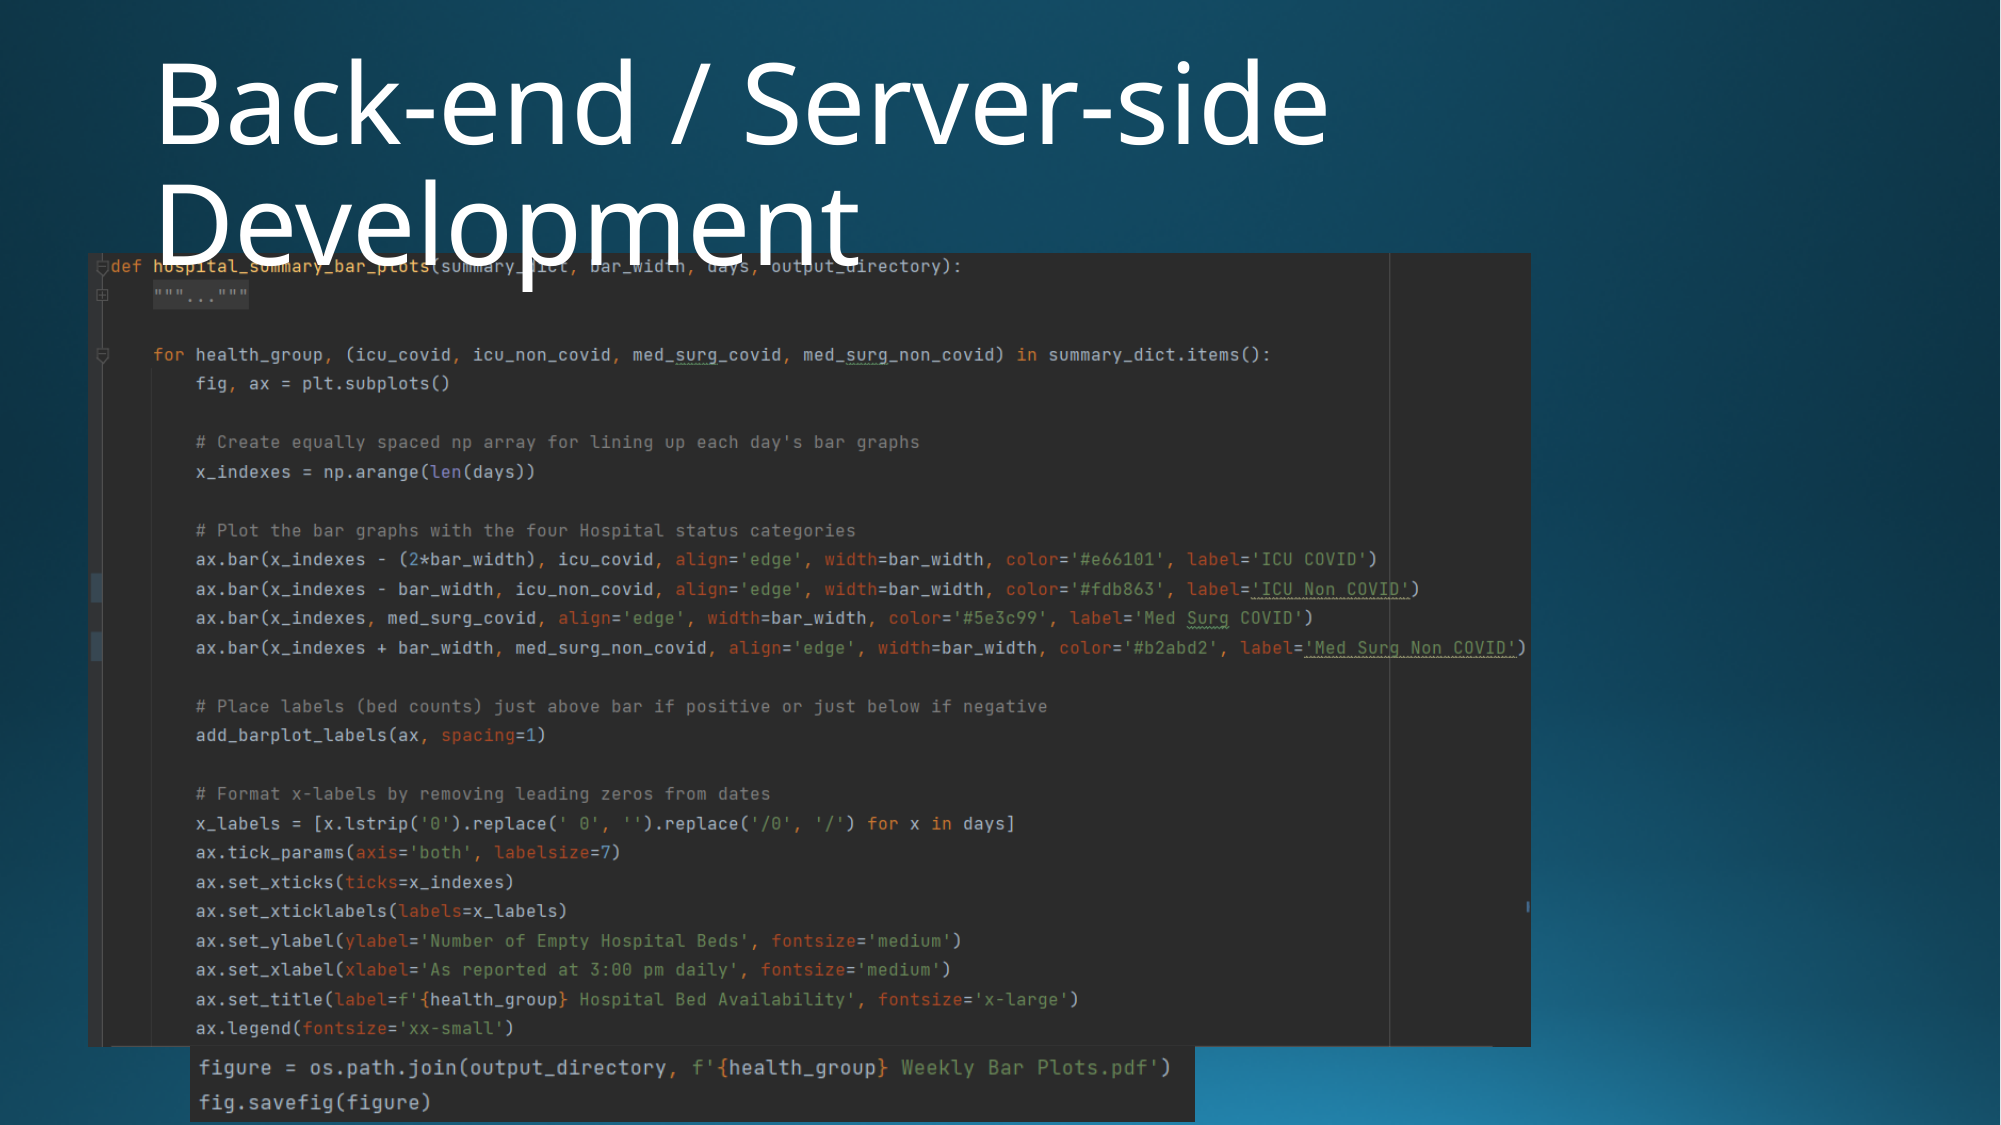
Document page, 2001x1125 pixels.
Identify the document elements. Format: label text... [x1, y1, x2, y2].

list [88, 253, 1531, 1047]
title Back-end / Server-side Development [137, 59, 1863, 278]
picture [0, 0, 2001, 1125]
